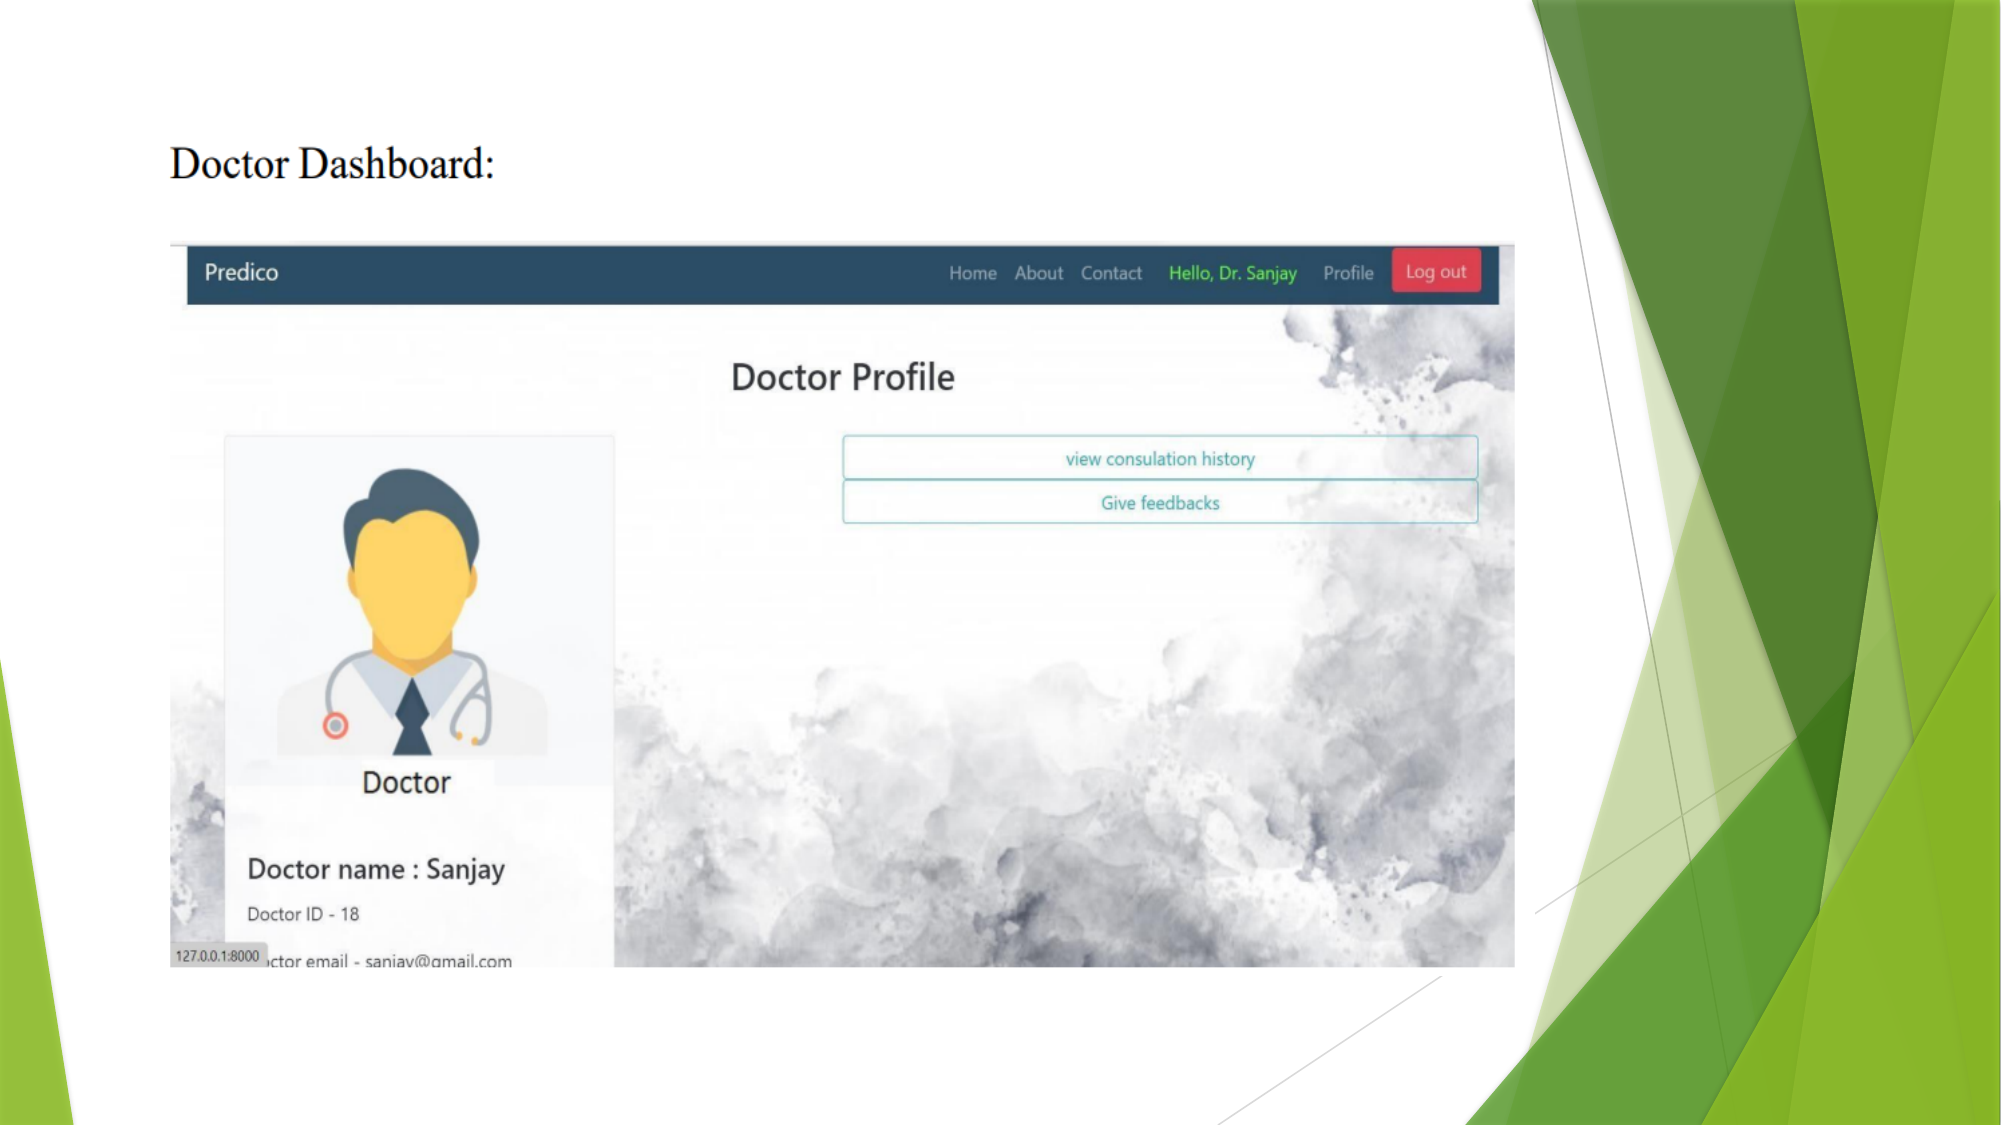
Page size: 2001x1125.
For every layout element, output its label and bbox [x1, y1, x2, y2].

picture [160, 113, 1536, 977]
